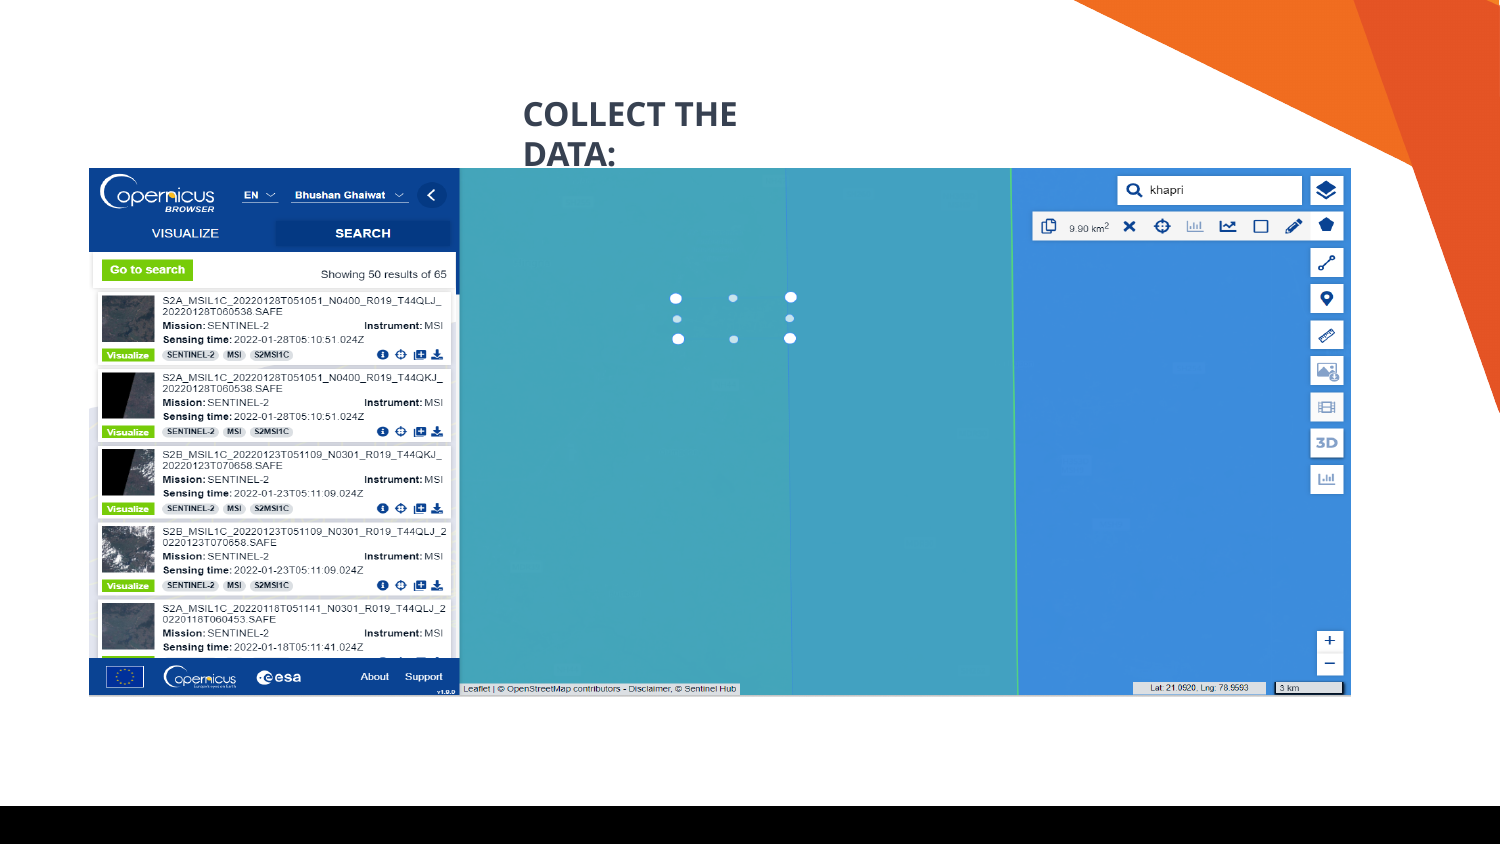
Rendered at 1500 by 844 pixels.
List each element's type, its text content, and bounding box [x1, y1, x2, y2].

text_box COLLECT THE DATA: [507, 78, 818, 166]
text_box [0, 806, 1500, 844]
picture [89, 0, 1500, 698]
